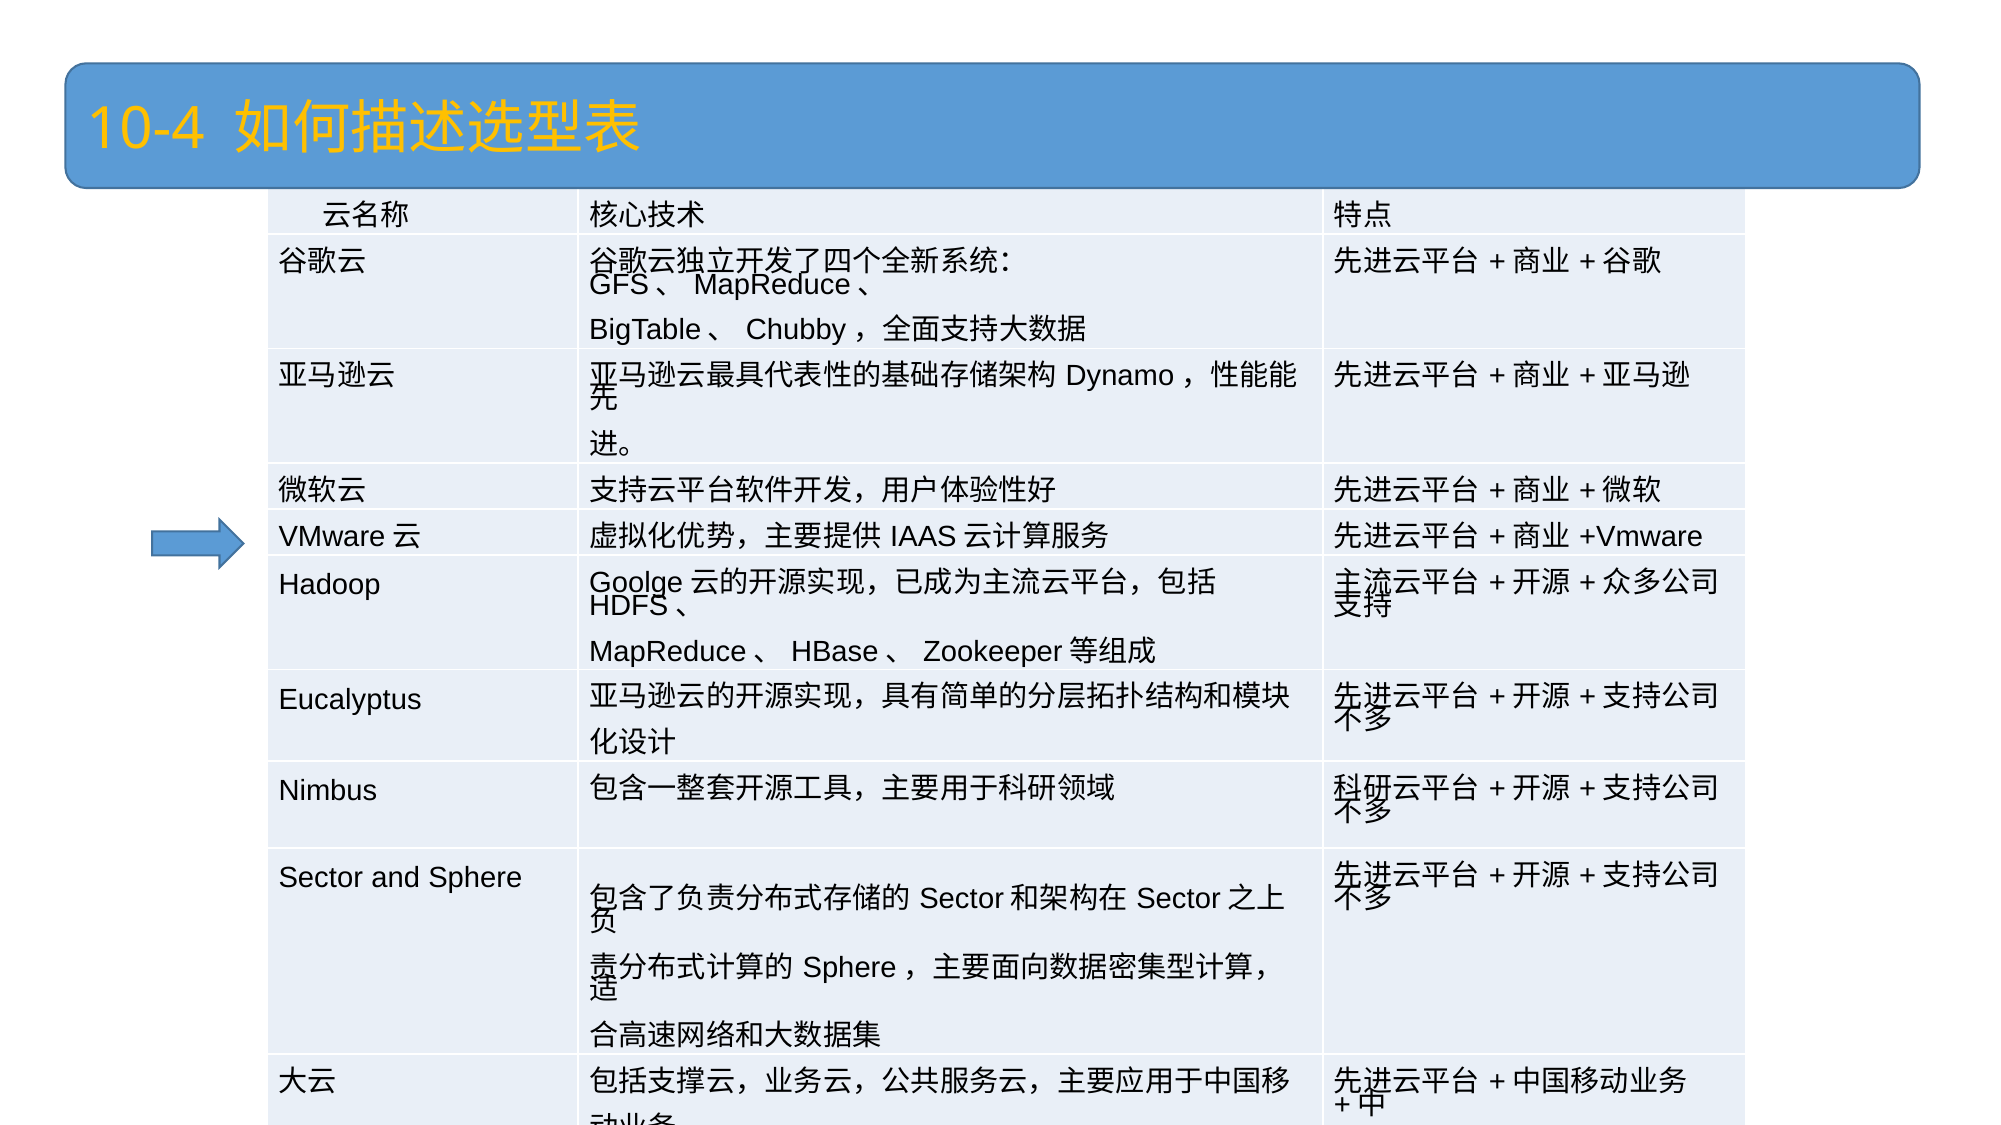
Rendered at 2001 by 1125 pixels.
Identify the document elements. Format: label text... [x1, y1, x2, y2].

table_cell 虚拟化优势，主要提供IAAS云计算服务 [579, 510, 1322, 554]
table_header 特点 [1324, 190, 1745, 233]
table_cell 先进云平台+商业+亚马逊 [1324, 349, 1745, 462]
table_cell 支持云平台软件开发，用户体验性好 [579, 464, 1322, 508]
table_cell VMware云 [268, 510, 577, 554]
table_cell 先进云平台+开源+支持公司不多 [1324, 670, 1745, 760]
table_header 云名称 [268, 190, 577, 233]
table_cell 先进云平台+商业+谷歌 [1324, 235, 1745, 348]
text_box 10-4 如何描述选型表 [64, 62, 1921, 190]
text_box [151, 517, 245, 570]
table_cell 先进云平台+商业+Vmware [1324, 510, 1745, 554]
table_cell 科研云平台+开源+支持公司不多 [1324, 762, 1745, 847]
table_cell 亚马逊云的开源实现，具有简单的分层拓扑结构和模块 化设计 [579, 670, 1322, 760]
table_cell 大云 [268, 1055, 577, 1125]
table_cell Sector and Sphere [268, 849, 577, 1053]
table_cell 先进云平台+开源+支持公司不多 [1324, 849, 1745, 1053]
table_cell 包含一整套开源工具，主要用于科研领域 [579, 762, 1322, 847]
table_cell 谷歌云 [268, 235, 577, 348]
table_cell 先进云平台+商业+微软 [1324, 464, 1745, 508]
table_cell 主流云平台+开源+众多公司支持 [1324, 556, 1745, 669]
table_cell 包含了负责分布式存储的Sector和架构在Sector之上负 责分布式计算的Sphere，主要面向数据密集型计算，适 合高速网络和大数据集 [579, 849, 1322, 1053]
table_cell Nimbus [268, 762, 577, 847]
table_cell 先进云平台+中国移动业务+中 国移动 [1324, 1055, 1745, 1125]
table_cell 微软云 [268, 464, 577, 508]
table_cell Goolge云的开源实现，已成为主流云平台，包括HDFS、 MapReduce、HBase、Zookeeper等组成 [579, 556, 1322, 669]
table_cell Eucalyptus [268, 670, 577, 760]
table_cell Hadoop [268, 556, 577, 669]
table_cell 亚马逊云 [268, 349, 577, 462]
table_header 核心技术 [579, 190, 1322, 233]
table_cell 谷歌云独立开发了四个全新系统：GFS、MapReduce、 BigTable、Chubby，全面支持大数据 [579, 235, 1322, 348]
table_cell 包括支撑云，业务云，公共服务云，主要应用于中国移 动业务 [579, 1055, 1322, 1125]
table_cell 亚马逊云最具代表性的基础存储架构Dynamo，性能能先 进。 [579, 349, 1322, 462]
